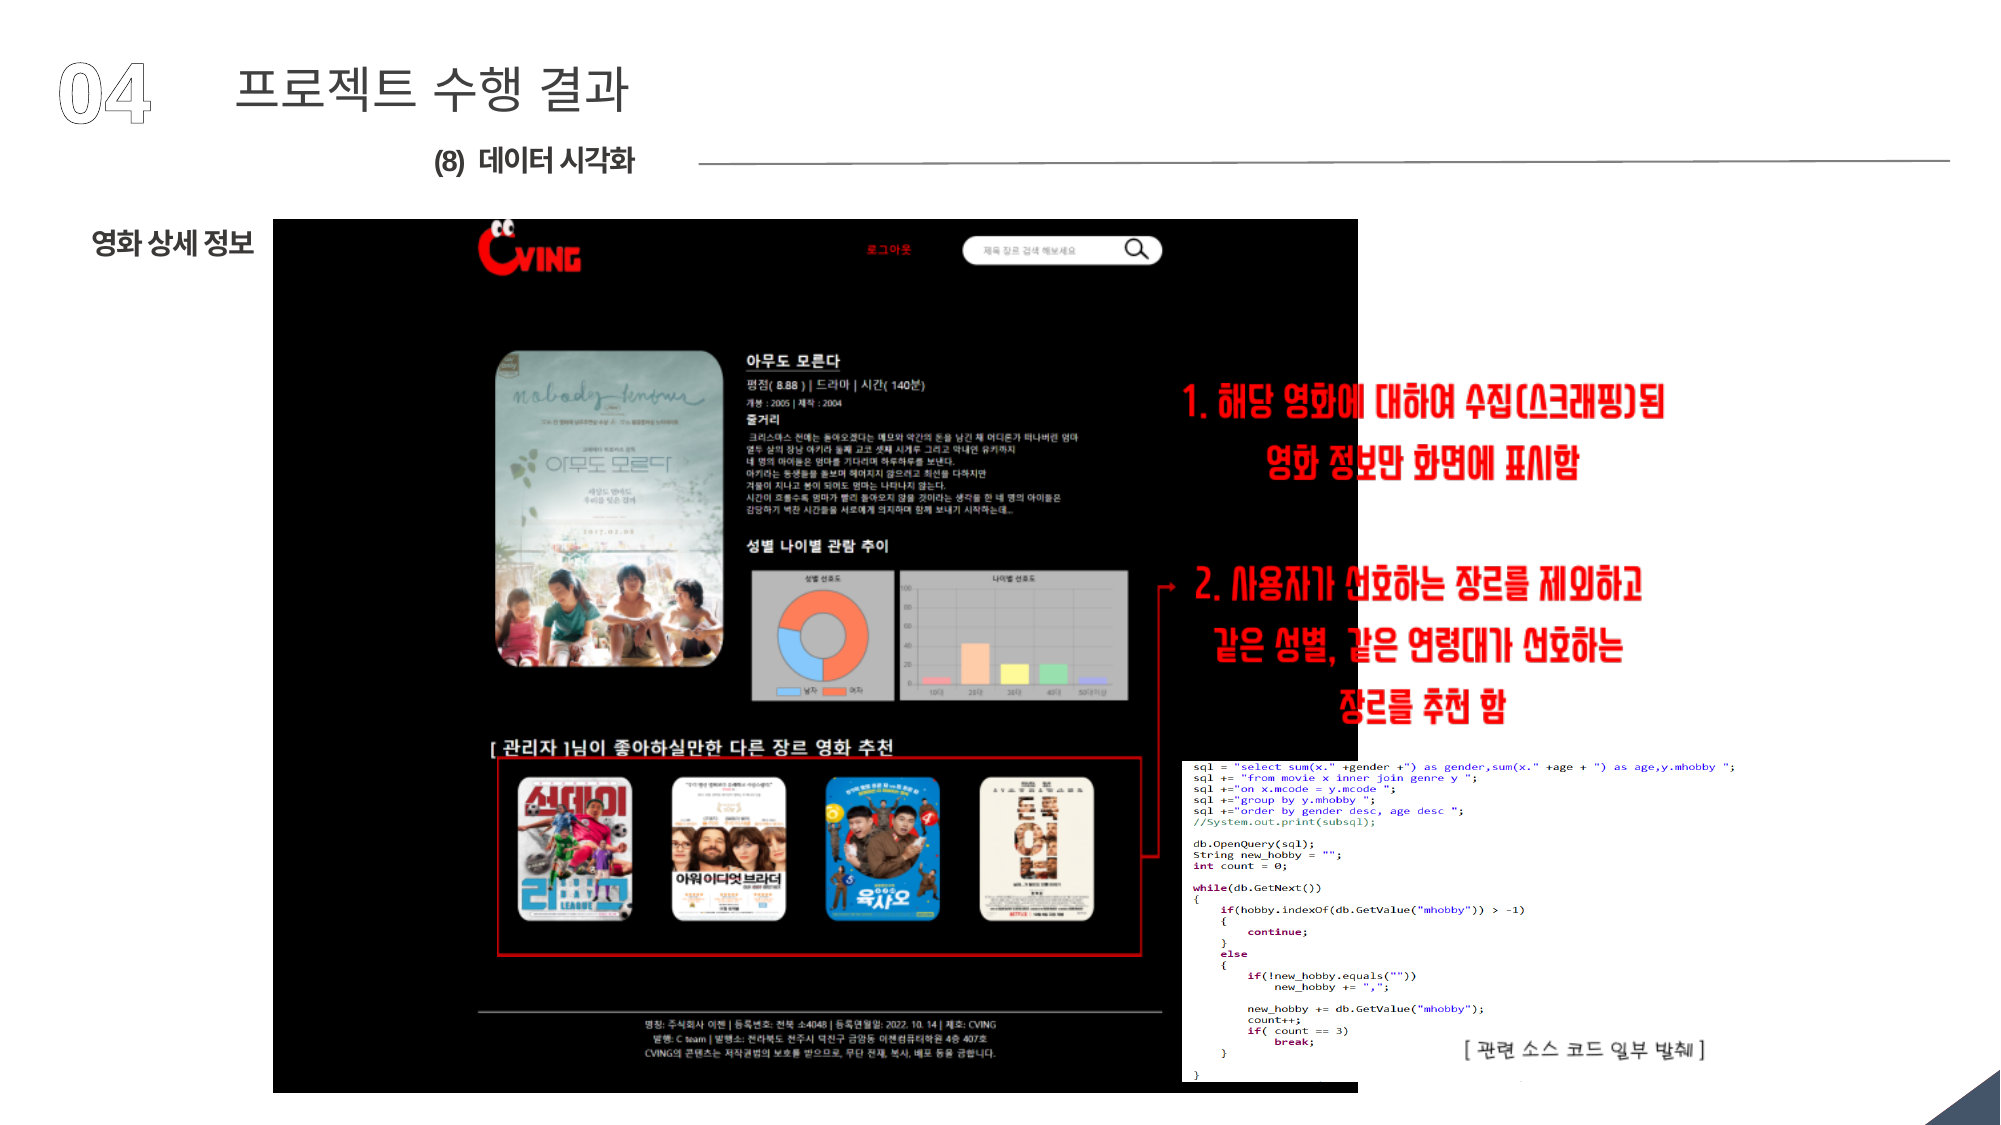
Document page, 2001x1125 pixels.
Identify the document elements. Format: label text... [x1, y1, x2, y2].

text_box 영화 상세 정보 [75, 218, 272, 268]
text_box 프로젝트 수행 결과 [220, 51, 647, 127]
text_box (8) 데이터 시각화 [193, 134, 652, 185]
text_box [273, 219, 1743, 1093]
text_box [698, 160, 1951, 165]
text_box 04 [41, 32, 233, 148]
